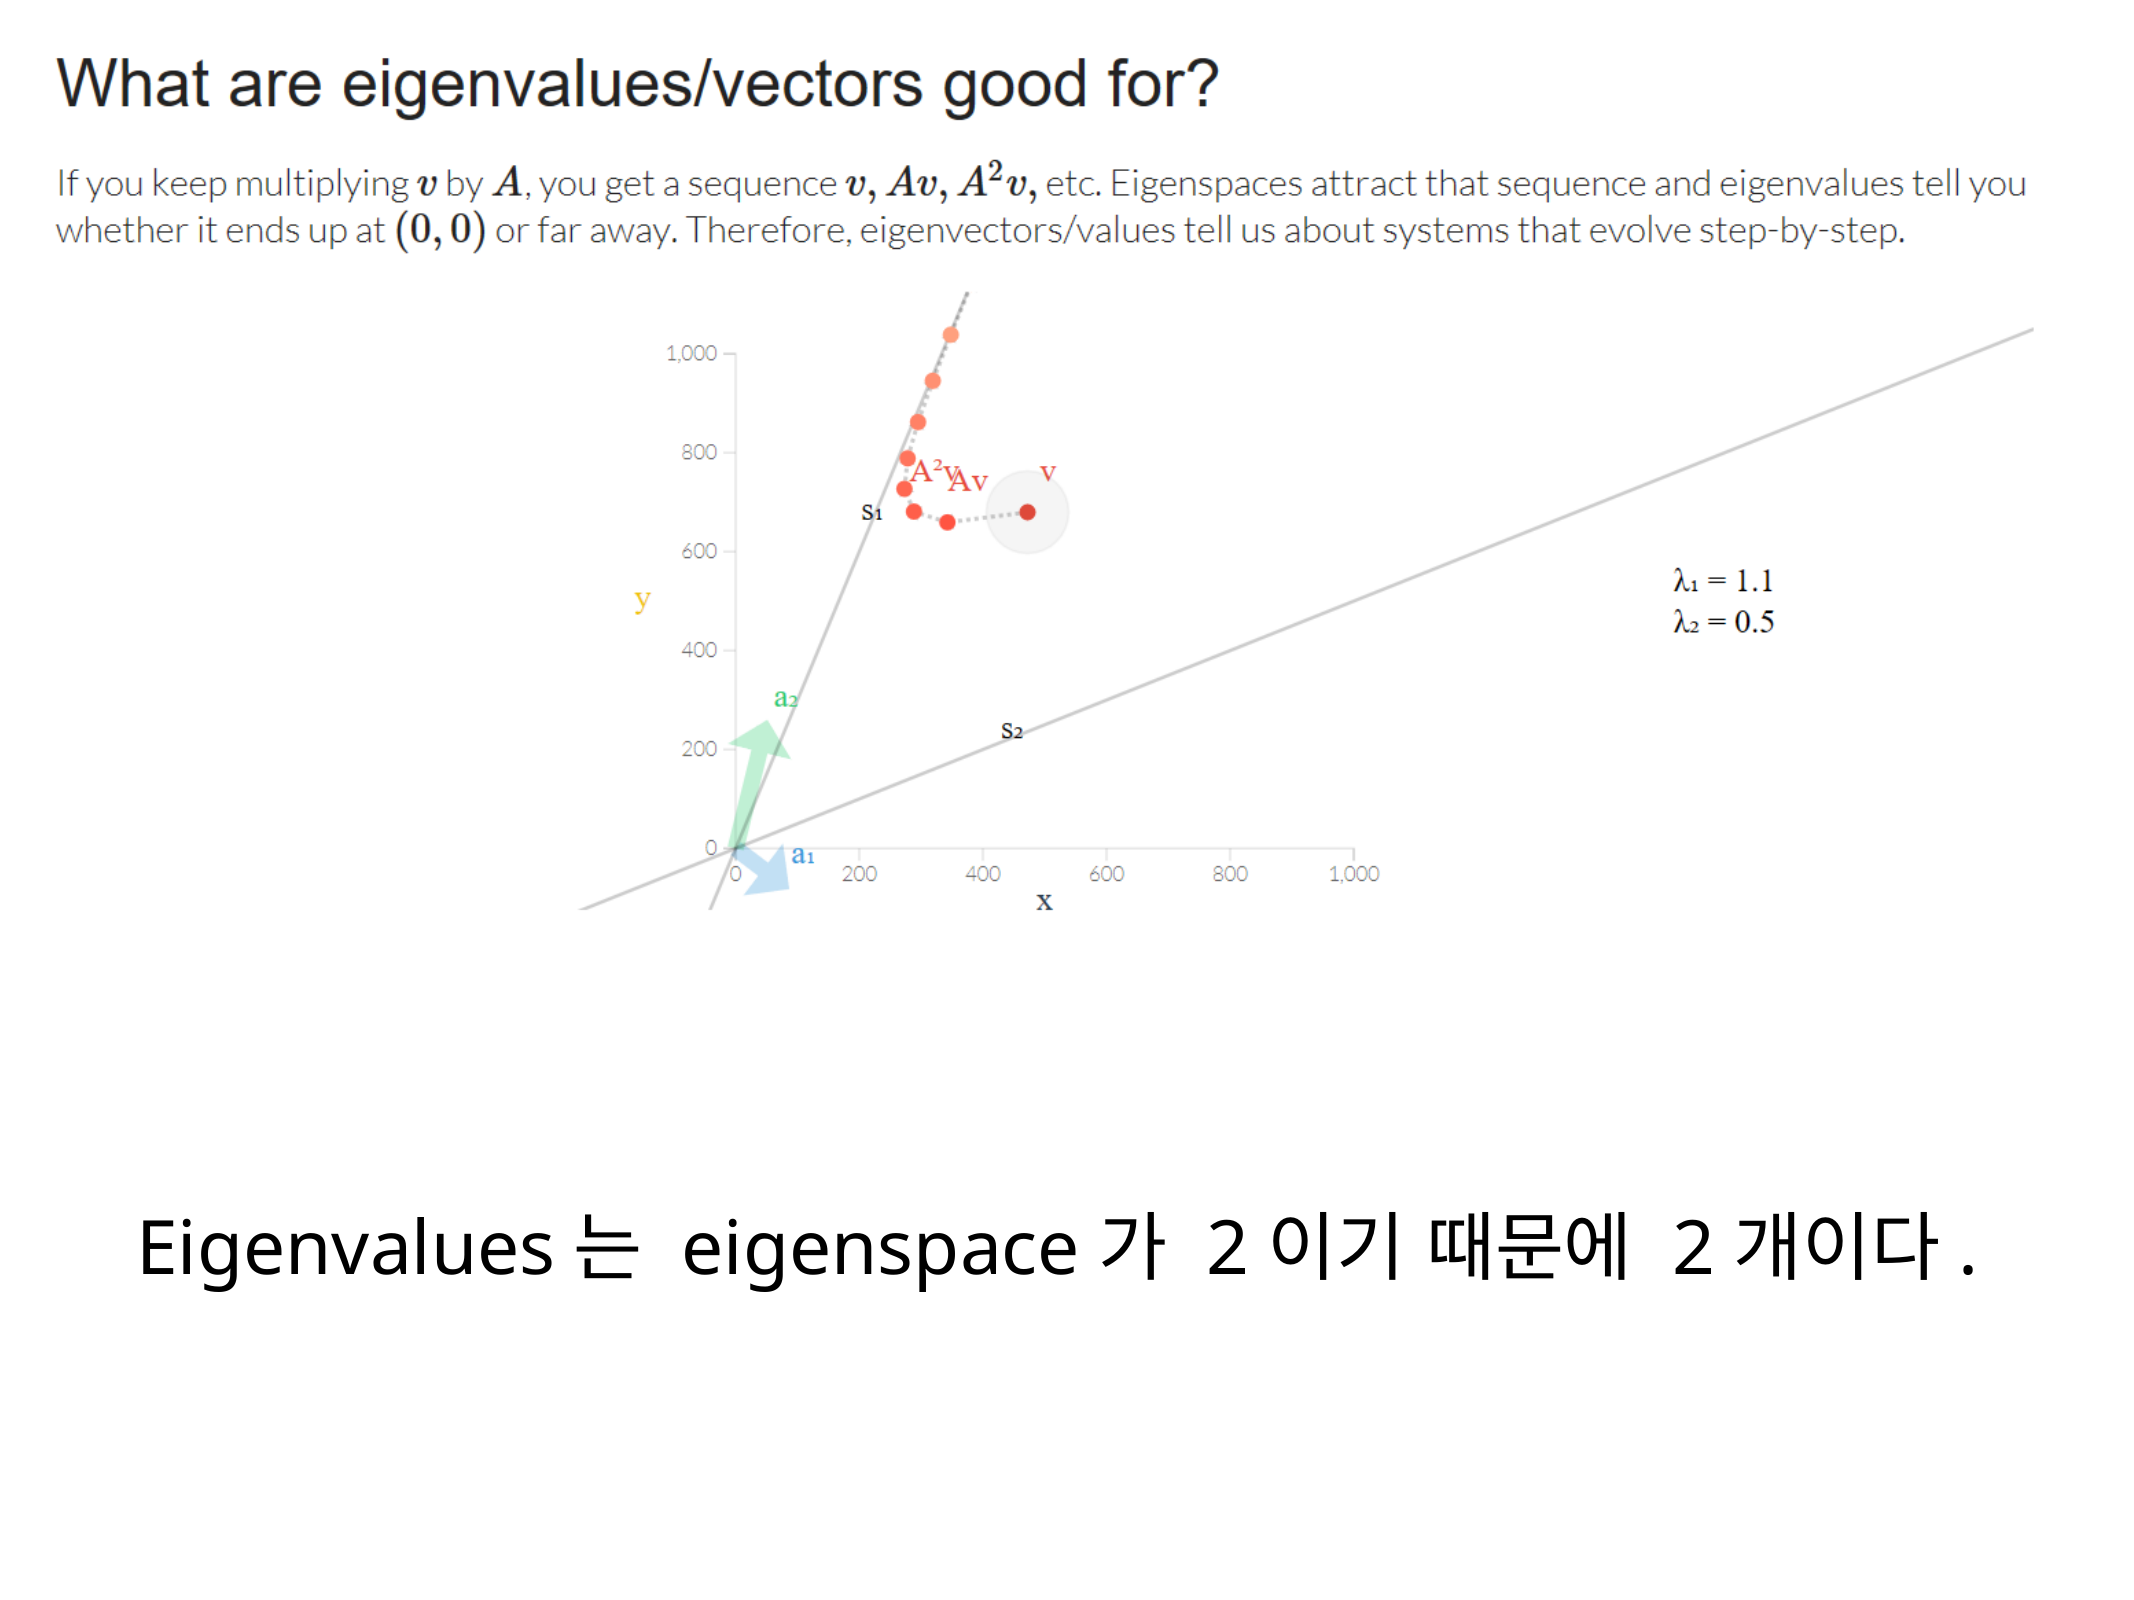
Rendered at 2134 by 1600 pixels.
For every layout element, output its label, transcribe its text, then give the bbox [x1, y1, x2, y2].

text_box Eigenvalues는 eigenspace가 2이기 때문에 2개이다. [63, 1190, 2051, 1298]
picture [22, 24, 2119, 940]
